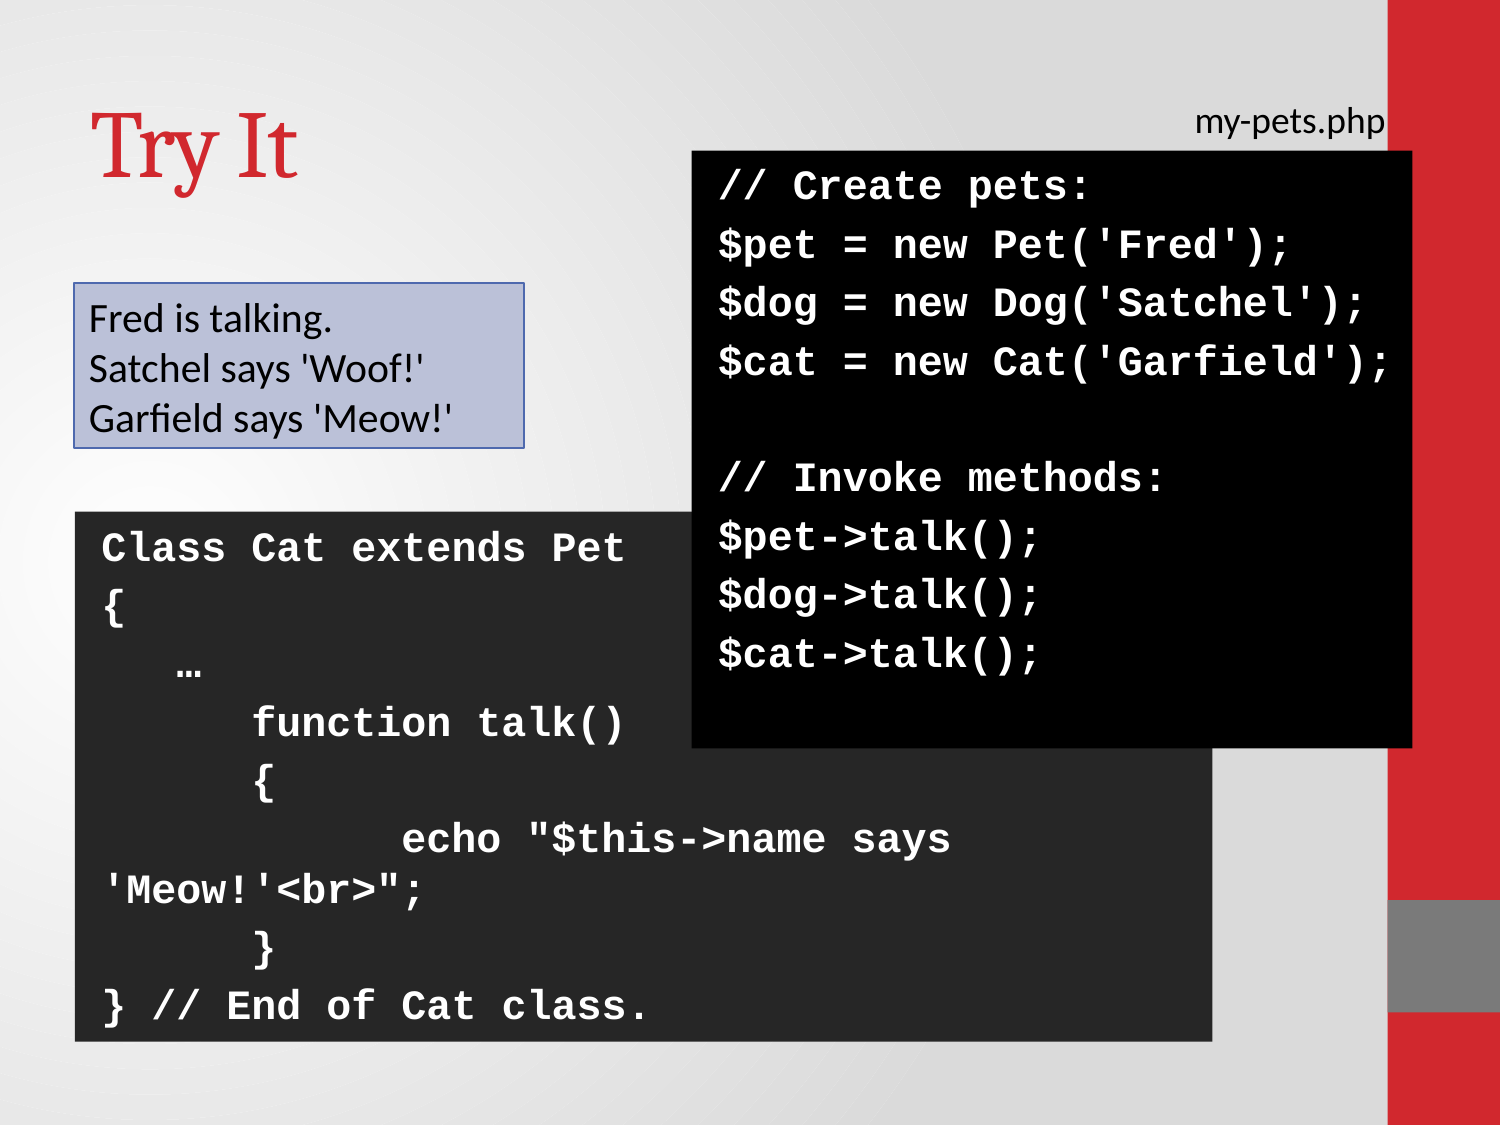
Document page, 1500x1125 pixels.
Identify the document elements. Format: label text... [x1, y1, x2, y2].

text_box // Create pets: $pet = new Pet('Fred'); $dog = new Dog('Satchel'); $cat = new Cat('Garfield'); // Invoke methods: $pet->talk(); $dog->talk(); $cat->talk(); [691, 150, 1413, 749]
text_box my-pets.php [1179, 88, 1401, 149]
title Try It [75, 45, 1325, 233]
text_box Fred is talking. Satchel says 'Woof!' Garfield says 'Meow!' [73, 282, 525, 449]
text_box Class Cat extends Pet { … function talk() { echo "$this->name says 'Meow!'<br>"; } } // End of Cat class. [74, 511, 1213, 1042]
